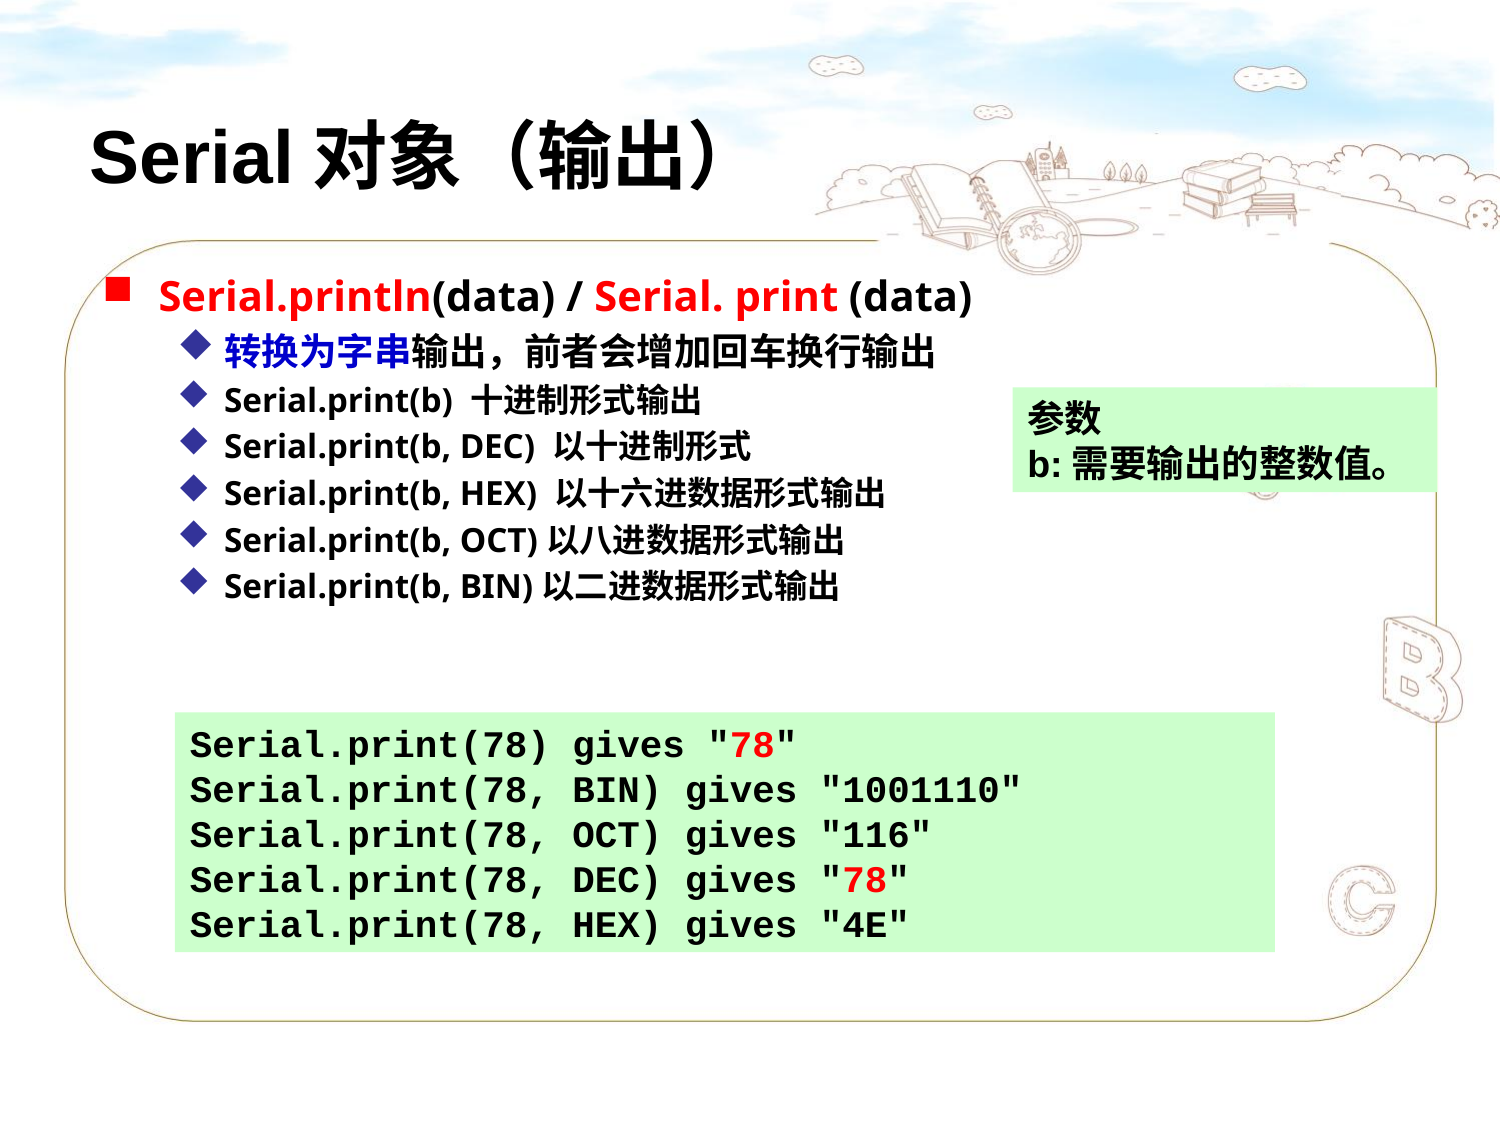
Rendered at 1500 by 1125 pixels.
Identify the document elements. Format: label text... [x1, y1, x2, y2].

text_box 参数 b:需要输出的整数值。 [1012, 387, 1438, 493]
text_box Serial.print(78) gives "78" Serial.print(78, BIN) gives "1001110" Serial.print(78, OCT) gives "116" Serial.print(78, DEC) gives "78" Serial.print(78, HEX) gives "4E" [174, 712, 1275, 953]
title Serial对象（输出） [74, 74, 1426, 233]
list Serial.println(data) / Serial. print (data) 转换为字串输出，前者会增加回车换行输出 Serial.print(b) 十进制形式输出 Serial.print(b, DEC) 以十进制形式 Serial.print(b, HEX) 以十六进数据形式输出 Serial.print(b, OCT)以八进数据形式输出 Serial.print(b, BIN)以二进数据形式输出 [87, 262, 1388, 1006]
picture [0, 0, 1500, 1125]
